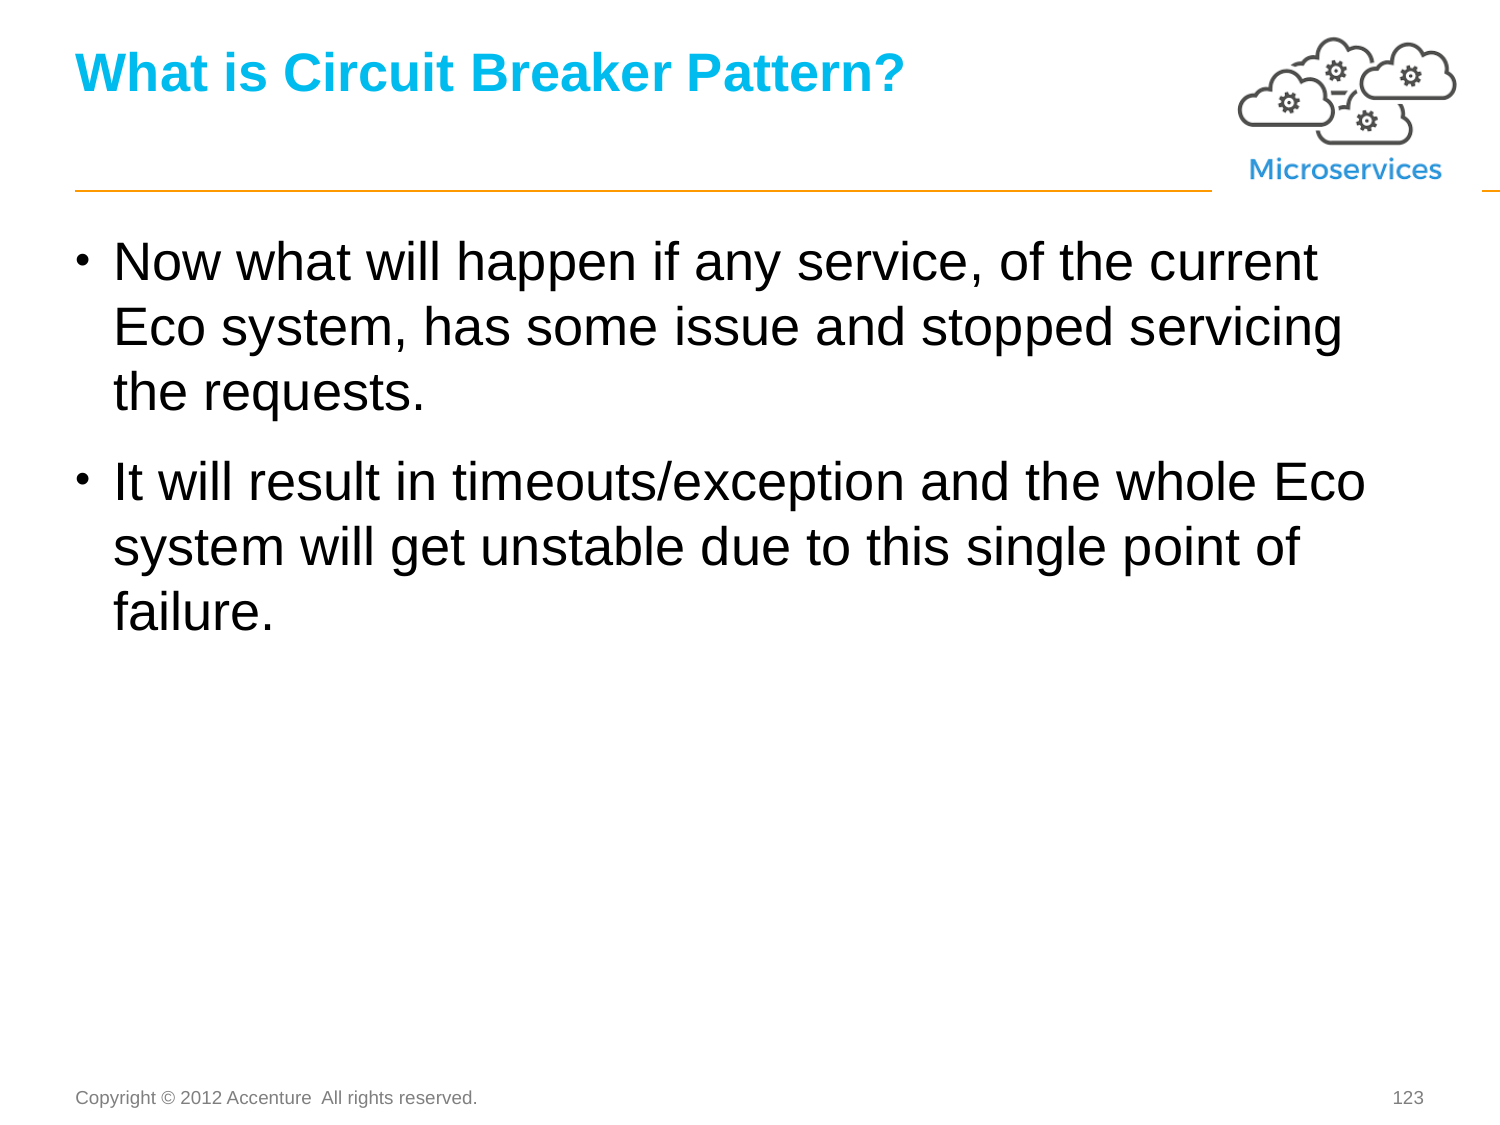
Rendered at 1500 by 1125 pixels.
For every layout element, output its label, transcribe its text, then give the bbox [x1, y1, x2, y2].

title What is Circuit Breaker Pattern? [75, 27, 1422, 157]
picture [1212, 1, 1482, 203]
list Now what will happen if any service, of the current Eco system, has some issue and stopped servicing the requests. It will result in timeouts/exception and the whole Eco system will get unstable due to this single point of failure. [75, 226, 1425, 1018]
